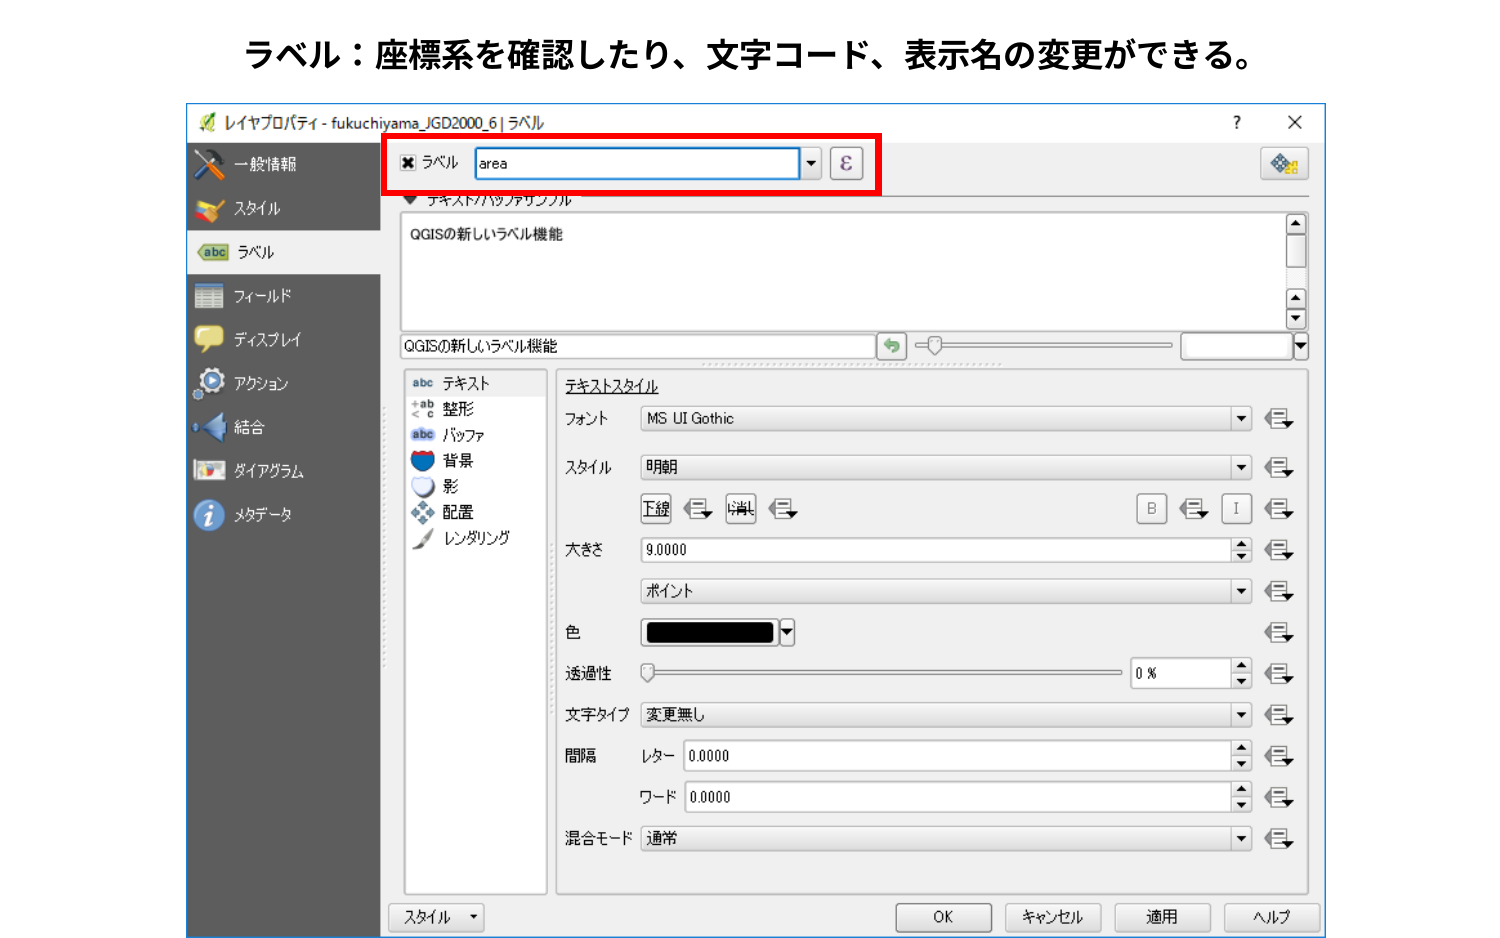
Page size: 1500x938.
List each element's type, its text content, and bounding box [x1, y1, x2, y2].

picture [186, 103, 1326, 938]
text_box ラベル：座標系を確認したり、文字コード、表示名の変更ができる。 [227, 26, 1285, 82]
